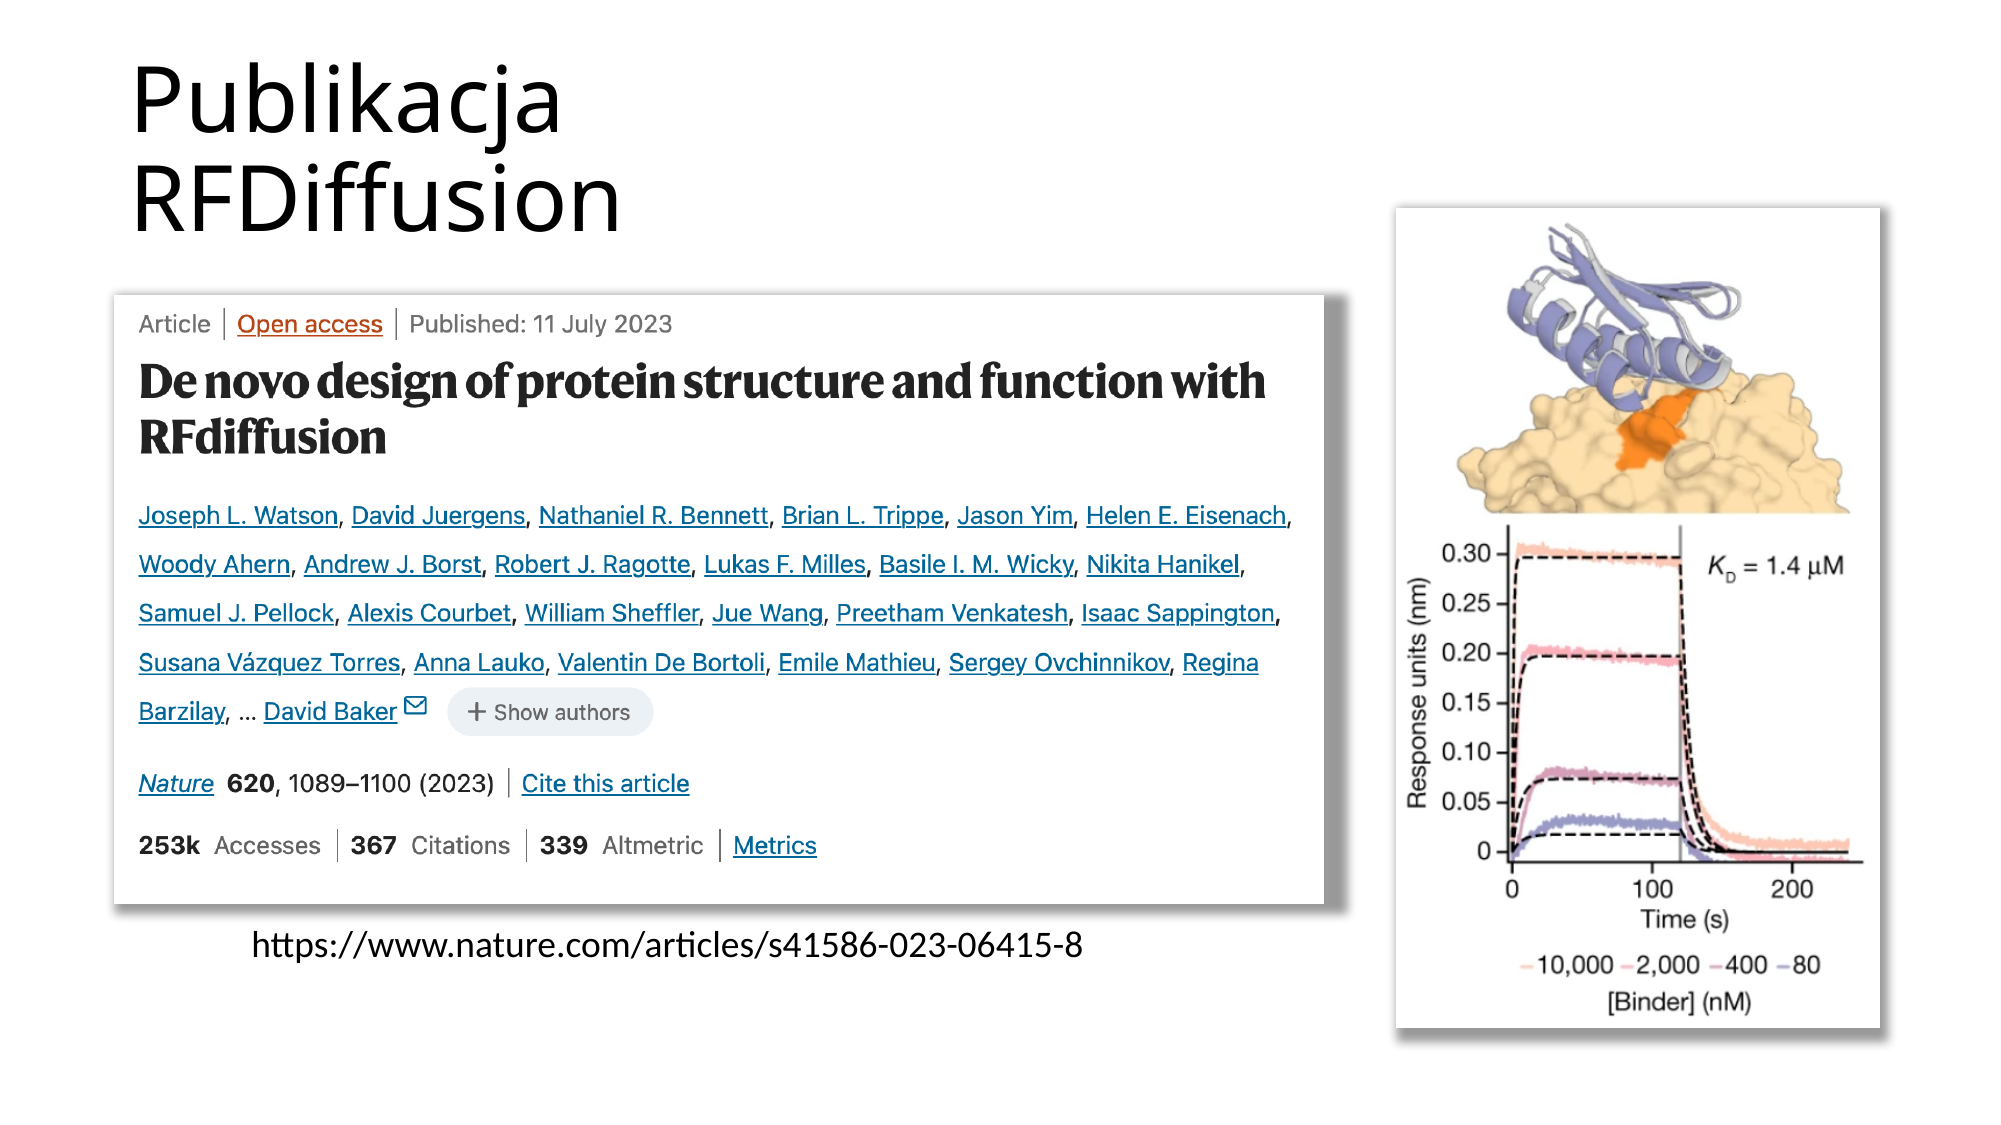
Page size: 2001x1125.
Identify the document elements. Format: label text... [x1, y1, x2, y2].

picture [1396, 208, 1880, 1028]
title Publikacja RFDiffusion [114, 43, 1061, 261]
text_box https://www.nature.com/articles/s41586-023-06415-8 [236, 912, 1239, 972]
picture [114, 295, 1324, 904]
